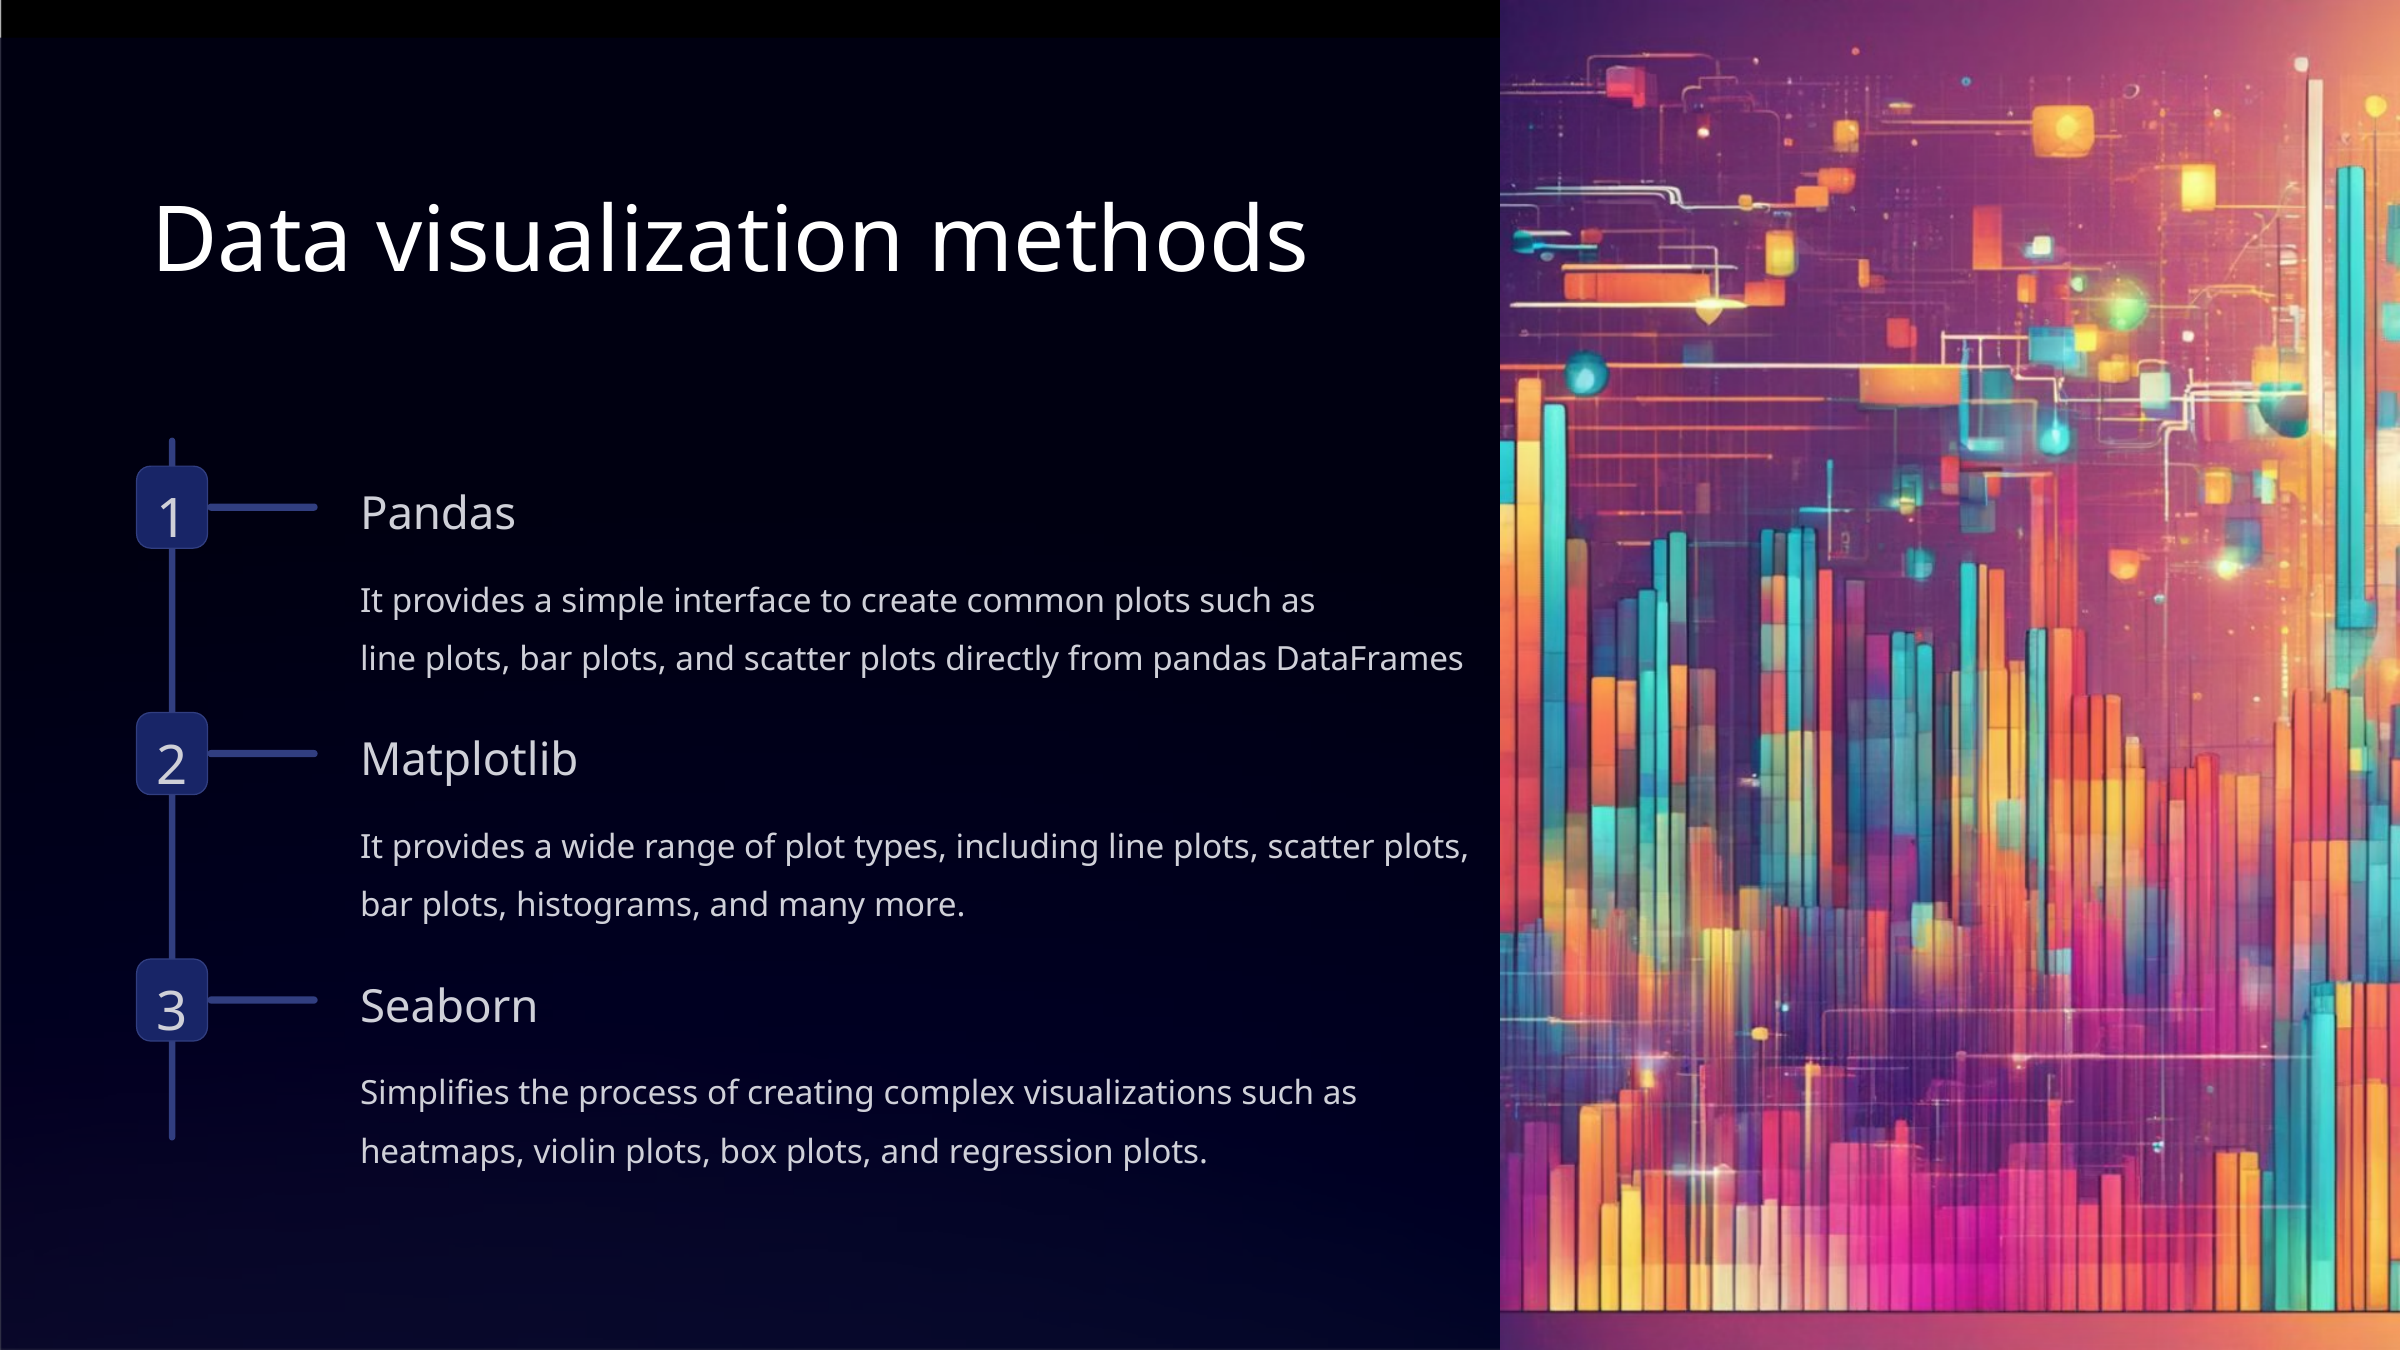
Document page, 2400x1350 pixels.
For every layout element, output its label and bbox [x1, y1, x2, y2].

text_box [136, 437, 1468, 1176]
picture [0, 0, 2400, 1350]
